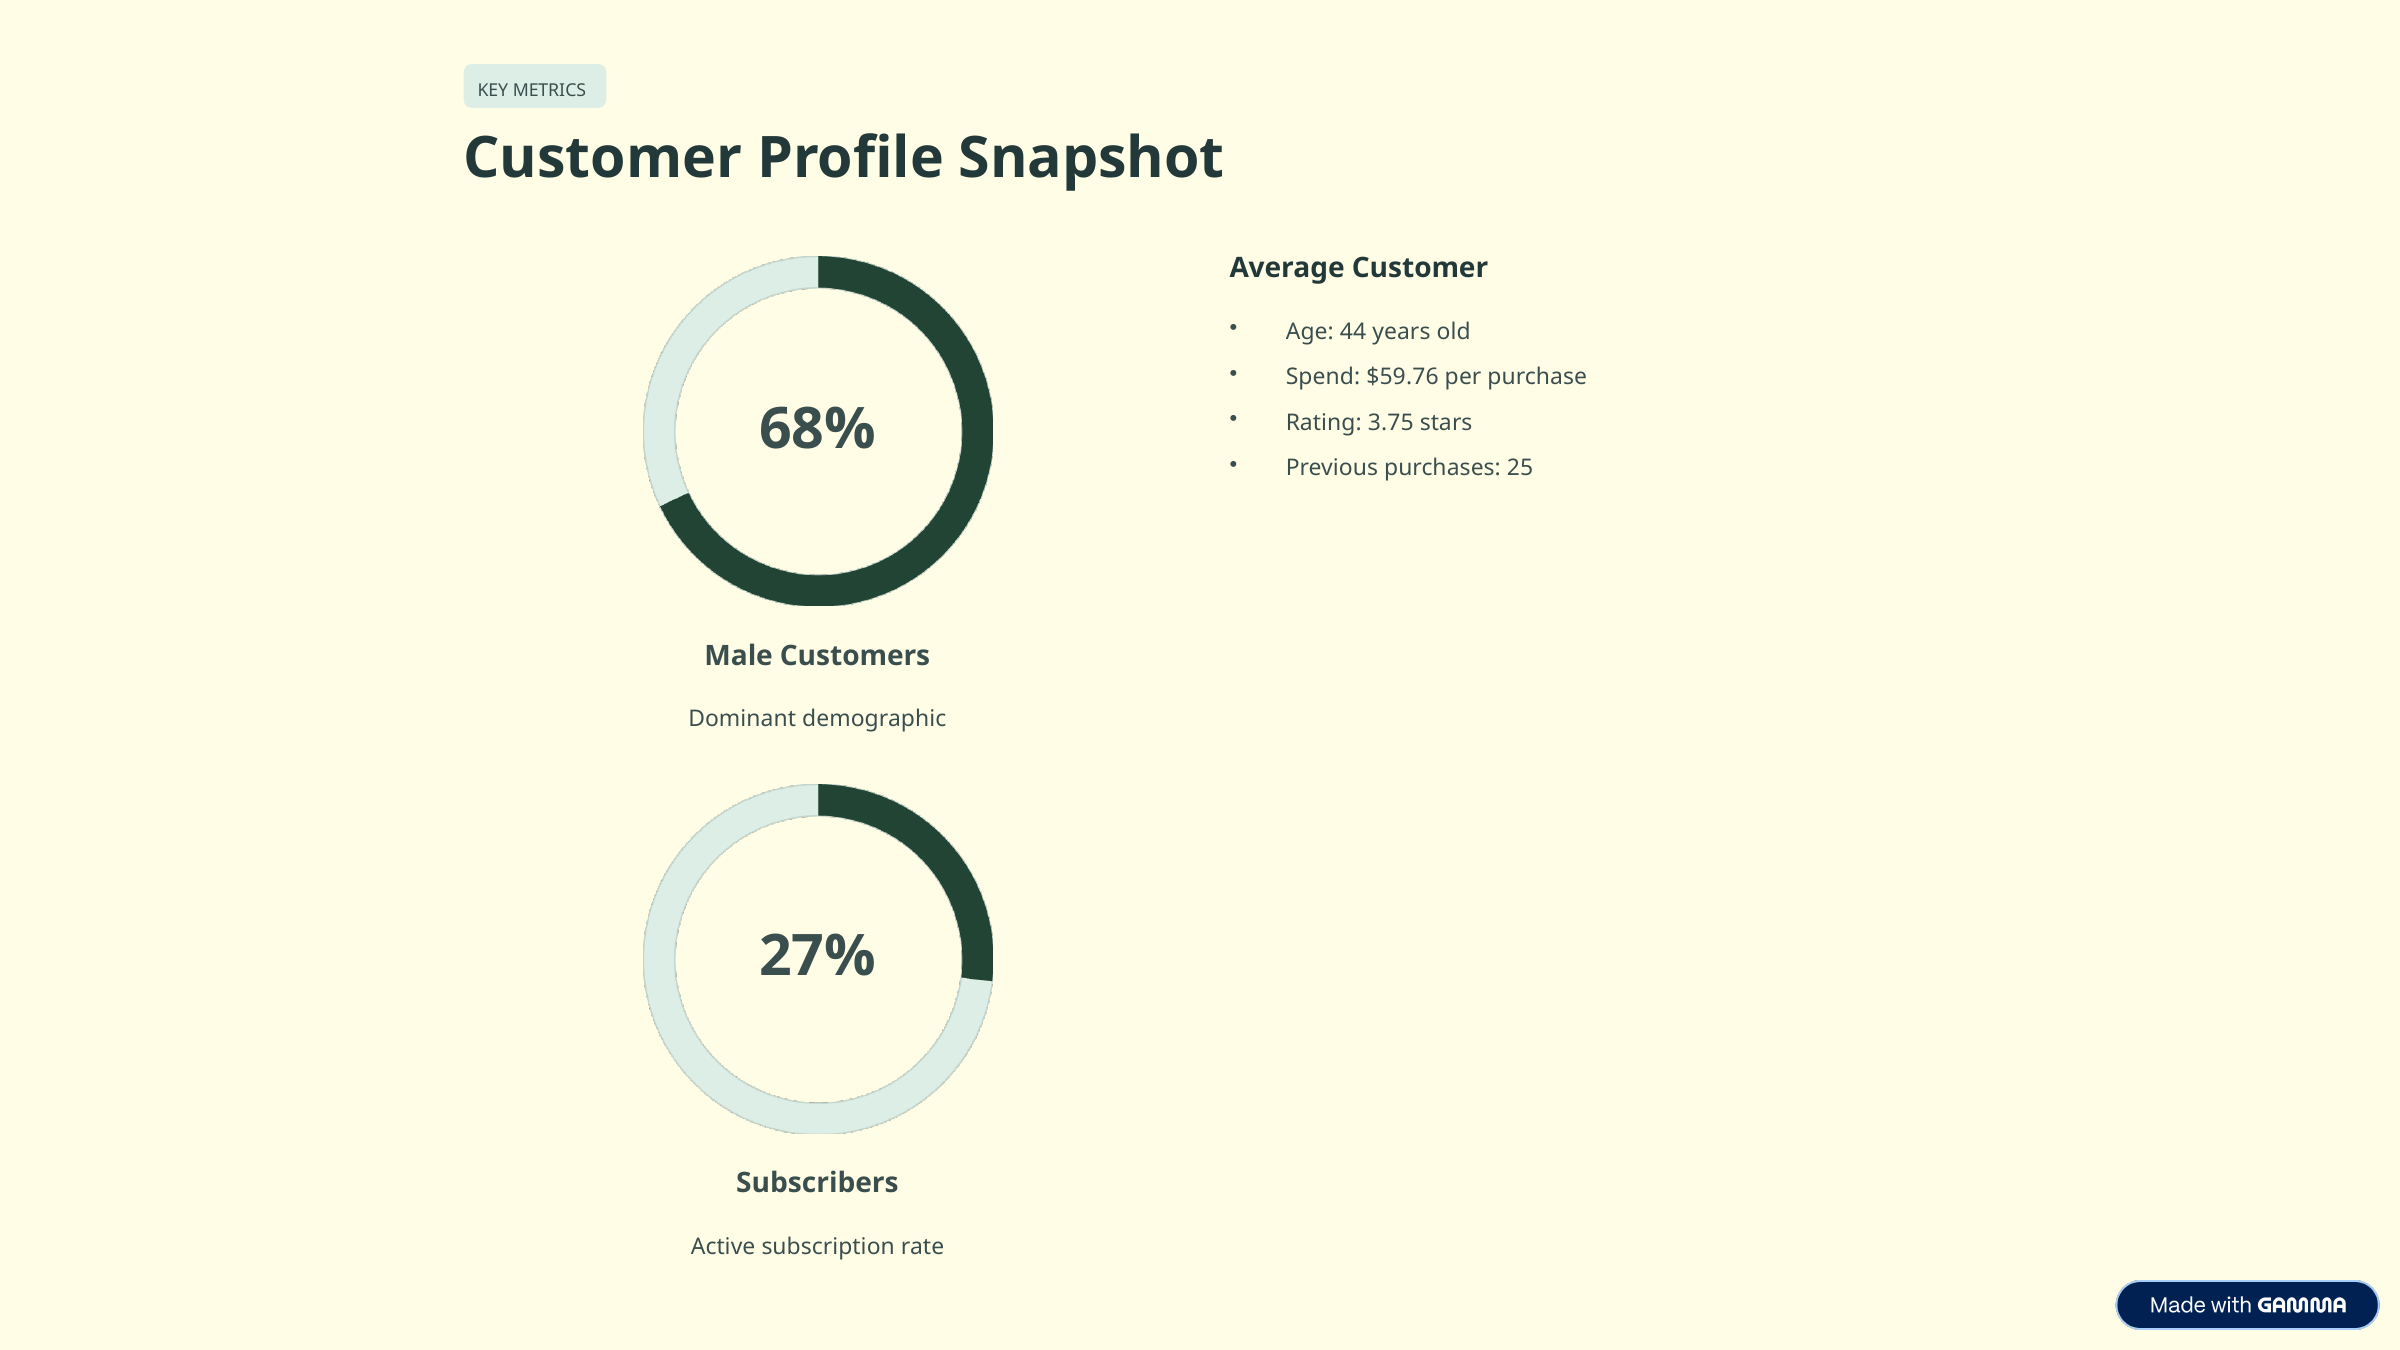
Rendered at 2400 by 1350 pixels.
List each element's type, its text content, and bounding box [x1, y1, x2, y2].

text_box Dominant demographic [463, 694, 1172, 733]
text_box [463, 64, 607, 108]
text_box Subscribers [672, 1162, 964, 1200]
text_box Active subscription rate [463, 1222, 1172, 1260]
text_box Spend: $59.76 per purchase [1229, 353, 1938, 391]
text_box Customer Profile Snapshot [463, 117, 1322, 190]
text_box Male Customers [672, 635, 964, 672]
text_box Age: 44 years old [1229, 307, 1938, 345]
text_box Previous purchases: 25 [1229, 443, 1938, 482]
text_box Rating: 3.75 stars [1229, 398, 1938, 436]
picture [2106, 1271, 2389, 1339]
text_box KEY METRICS [477, 71, 593, 101]
text_box Average Customer [1229, 248, 1527, 285]
picture [642, 256, 993, 606]
picture [642, 784, 993, 1134]
